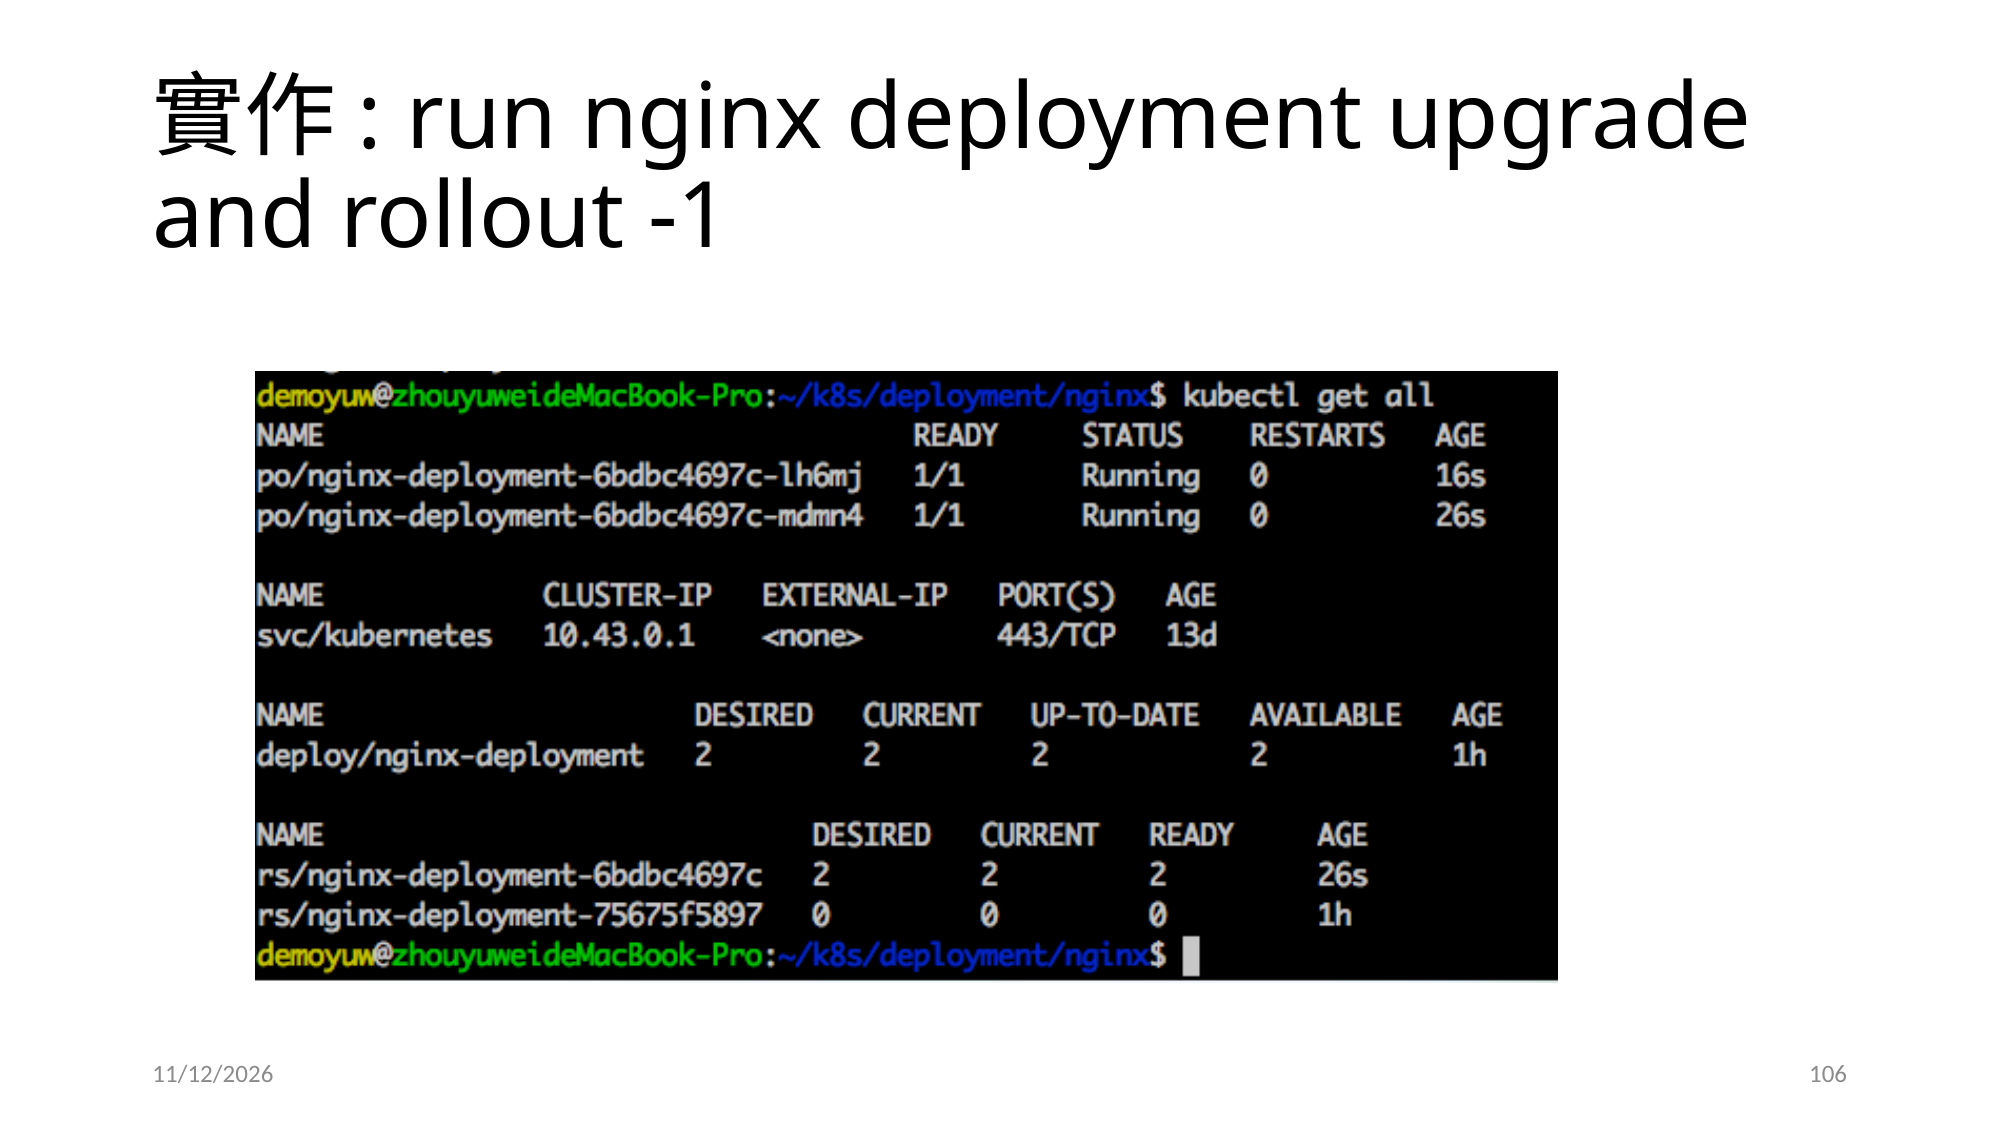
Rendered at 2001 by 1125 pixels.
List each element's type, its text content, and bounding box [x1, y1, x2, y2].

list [254, 371, 1558, 983]
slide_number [137, 1042, 588, 1103]
slide_number 106 [1412, 1042, 1863, 1103]
title 實作: run nginx deployment upgrade and rollout -1 [137, 59, 1863, 278]
